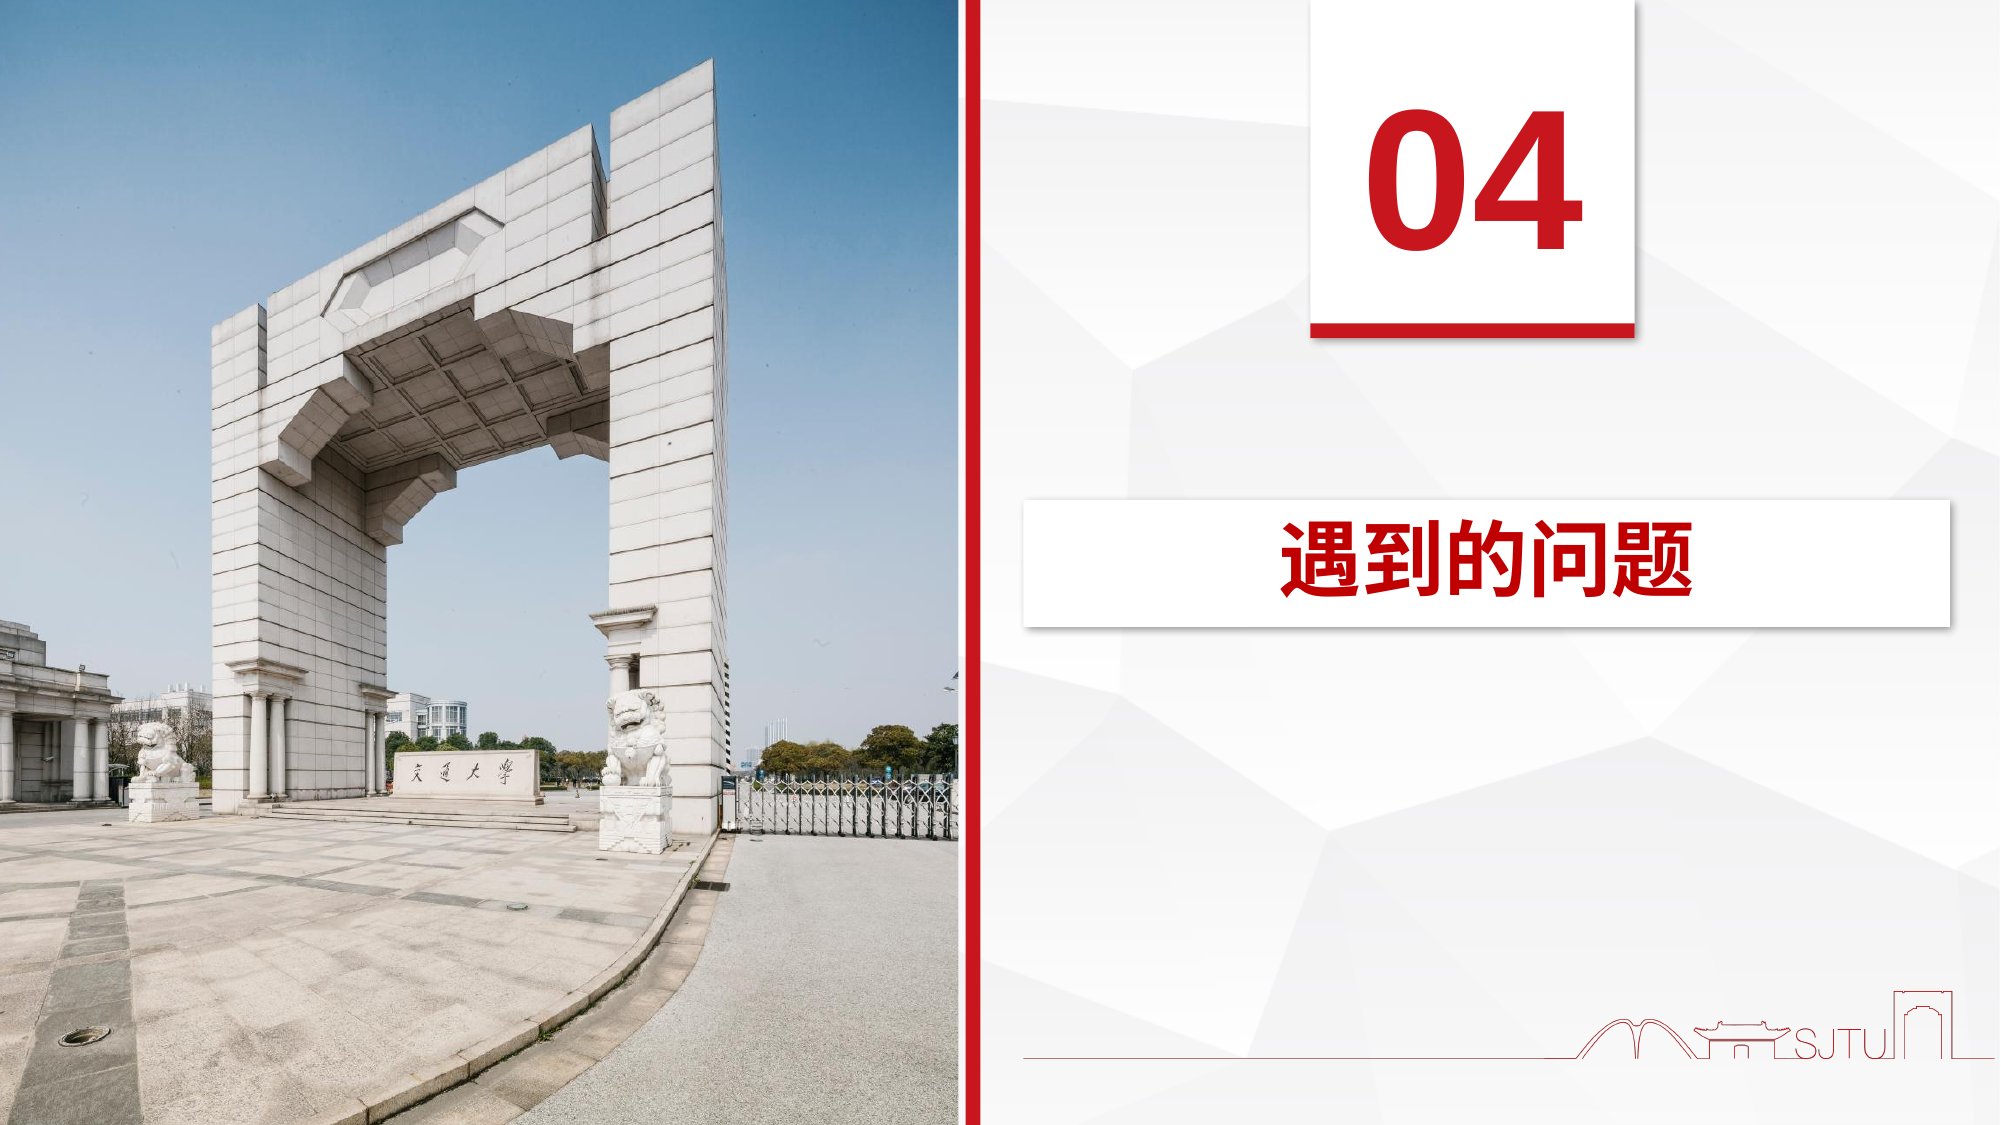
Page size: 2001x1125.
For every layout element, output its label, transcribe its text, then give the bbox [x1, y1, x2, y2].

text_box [1310, 0, 1635, 339]
picture [981, 0, 2000, 1125]
picture [0, 0, 965, 1125]
title 遇到的问题 [1023, 499, 1950, 627]
